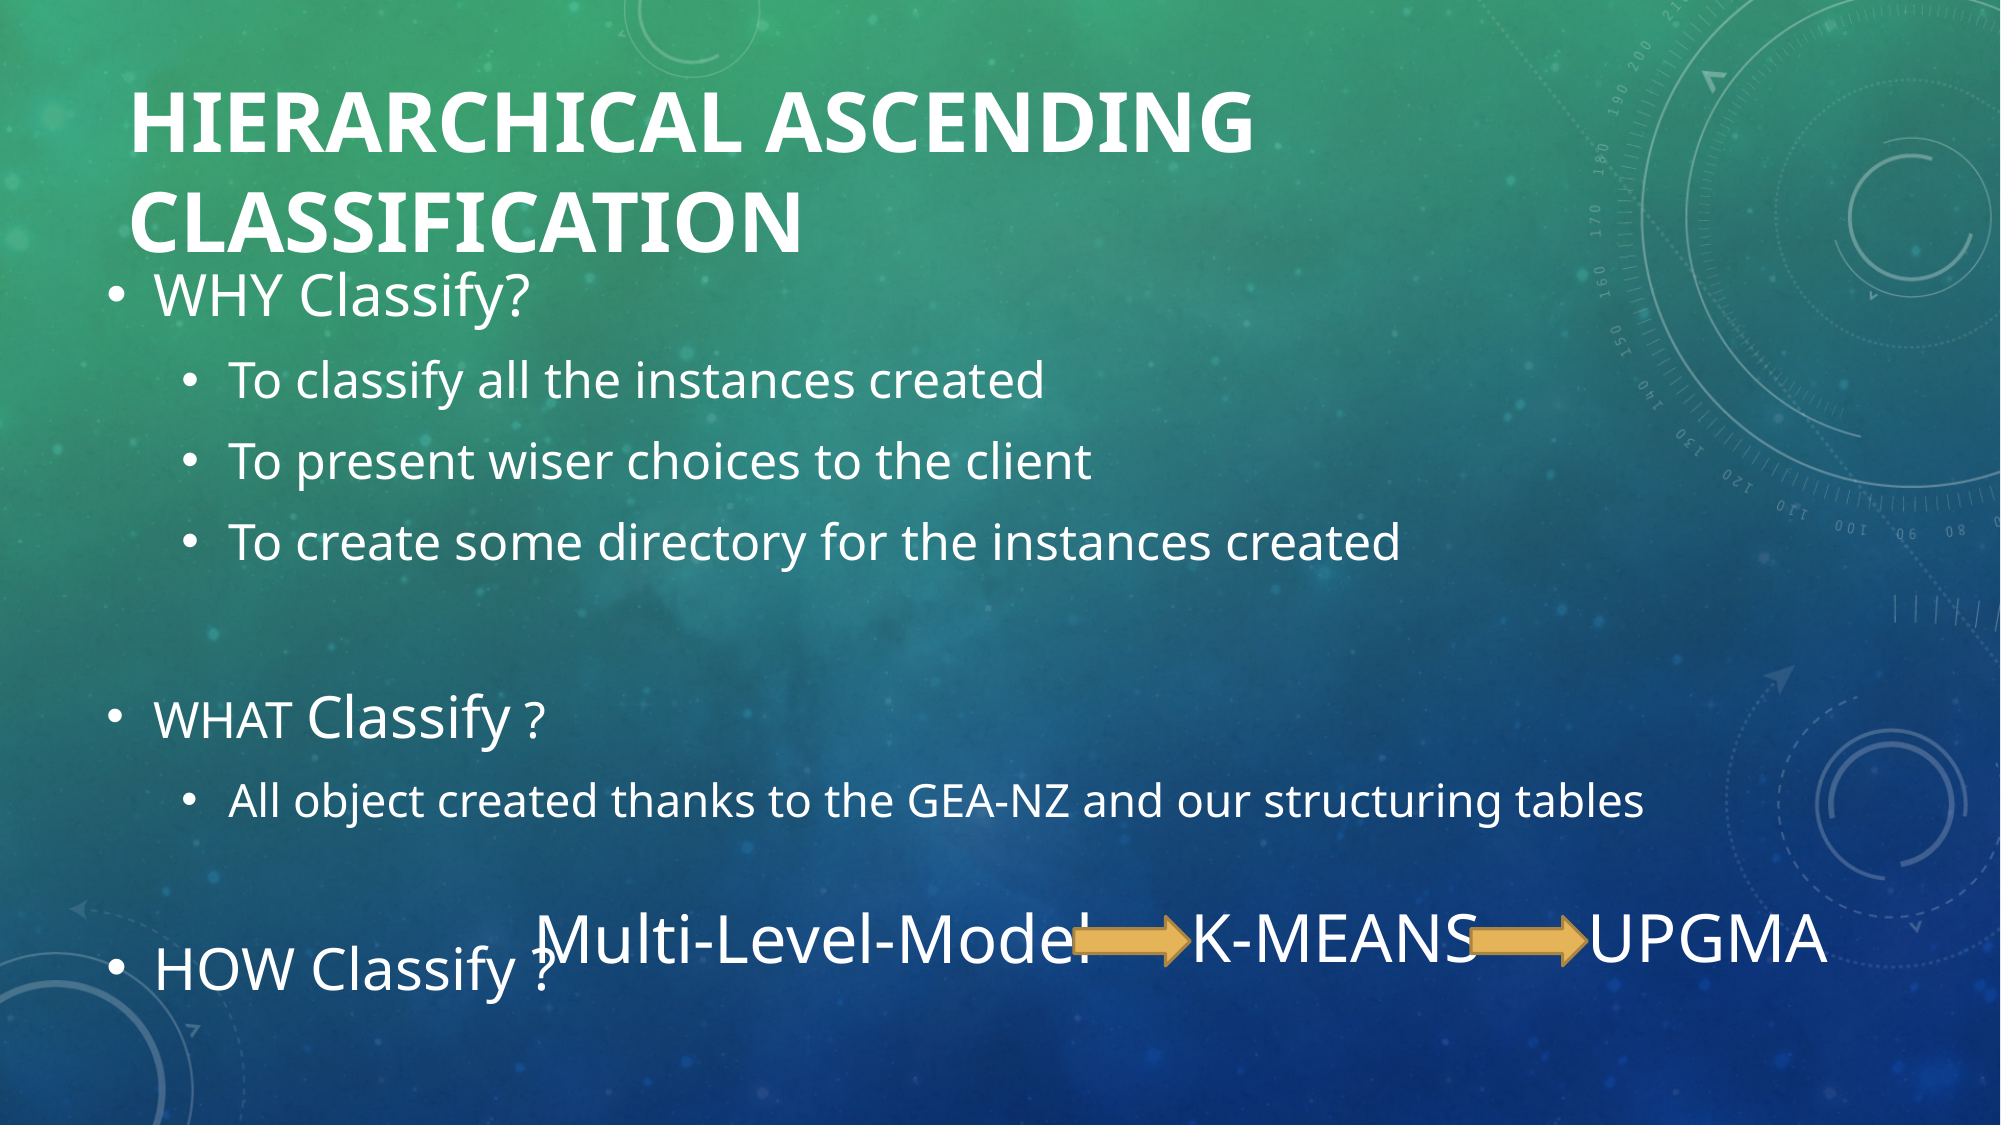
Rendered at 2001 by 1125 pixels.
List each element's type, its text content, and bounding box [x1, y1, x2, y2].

text_box Multi-Level-Model [518, 889, 1127, 985]
text_box UPGMA [1573, 887, 1844, 983]
text_box K-MEANS [1175, 887, 1496, 983]
title Hierarchical Ascending Classification [112, 50, 1775, 290]
text_box [1072, 914, 1192, 968]
list WHY Classify? To classify all the instances created To present wiser choices to the client To create some directory for the instances created WHAT Classify ? All object created thanks to the GEA-NZ and our structuring tables HOW Classify ? [91, 250, 1754, 1040]
text_box [1469, 914, 1589, 968]
picture [0, 0, 2001, 1125]
